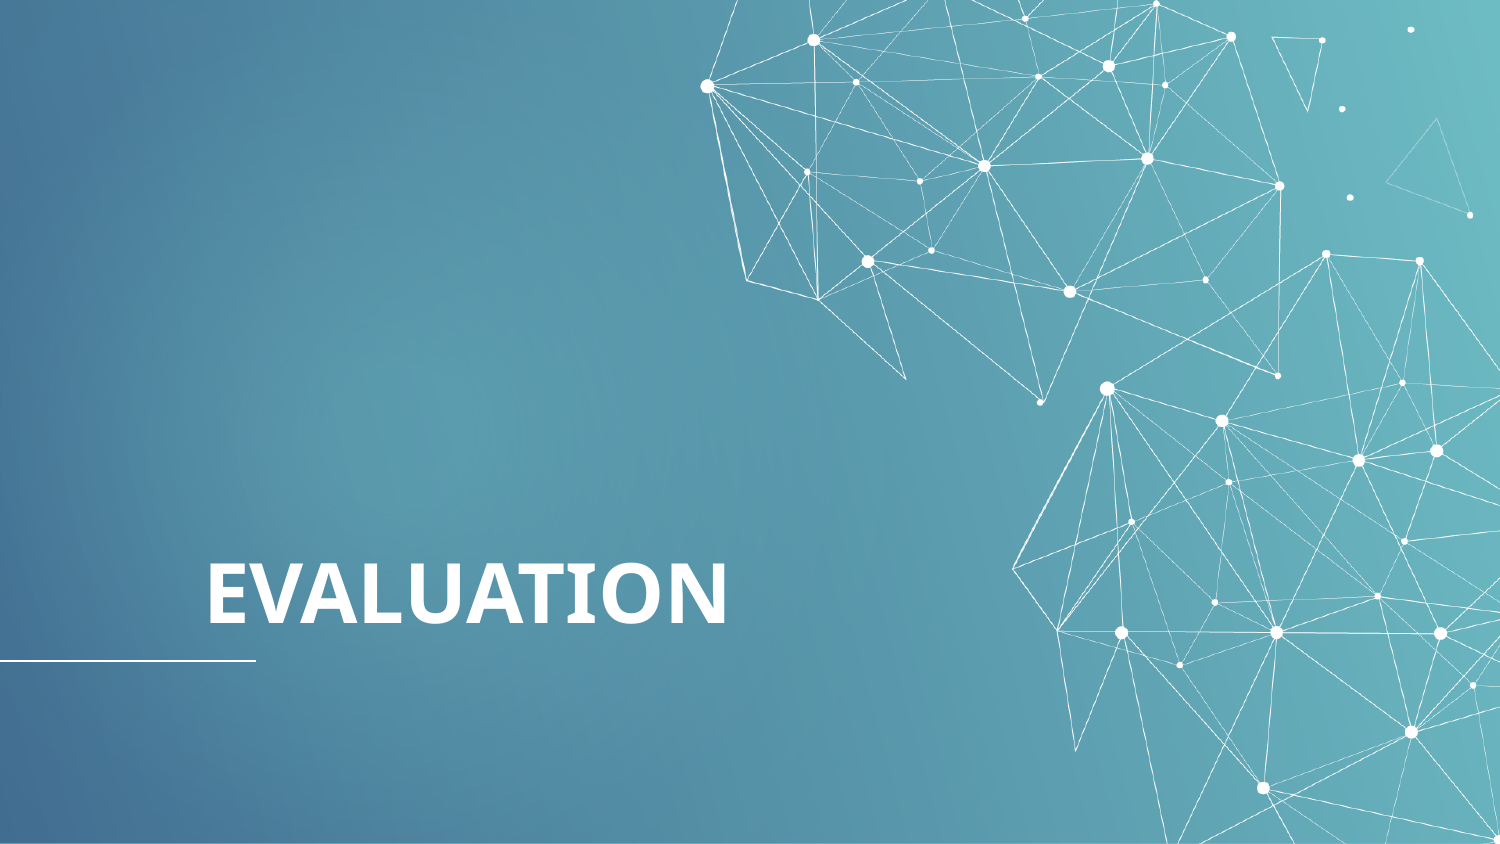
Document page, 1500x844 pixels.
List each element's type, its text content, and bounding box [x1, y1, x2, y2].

picture [0, 0, 1500, 844]
title EVALUATION [188, 506, 1010, 674]
